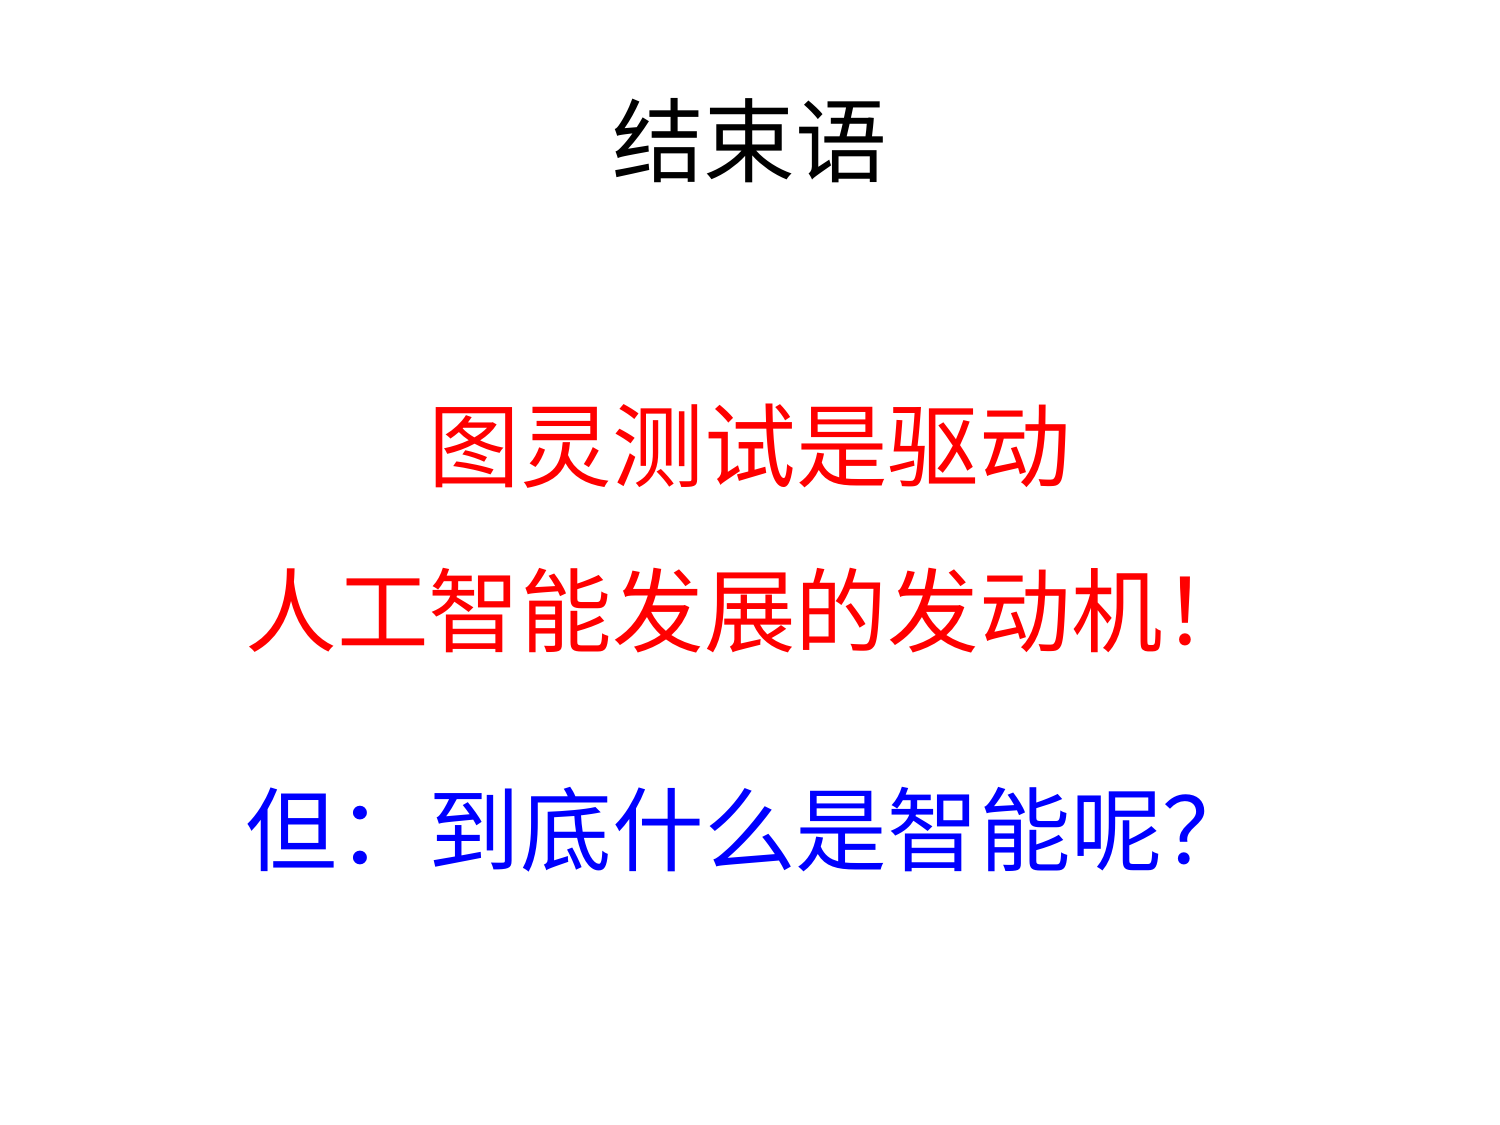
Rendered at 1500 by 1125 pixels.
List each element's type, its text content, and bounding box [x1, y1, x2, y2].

text_box 图灵测试是驱动 人工智能发展的发动机！ 但：到底什么是智能呢？ [106, 326, 1394, 891]
title 结束语 [75, 45, 1425, 233]
